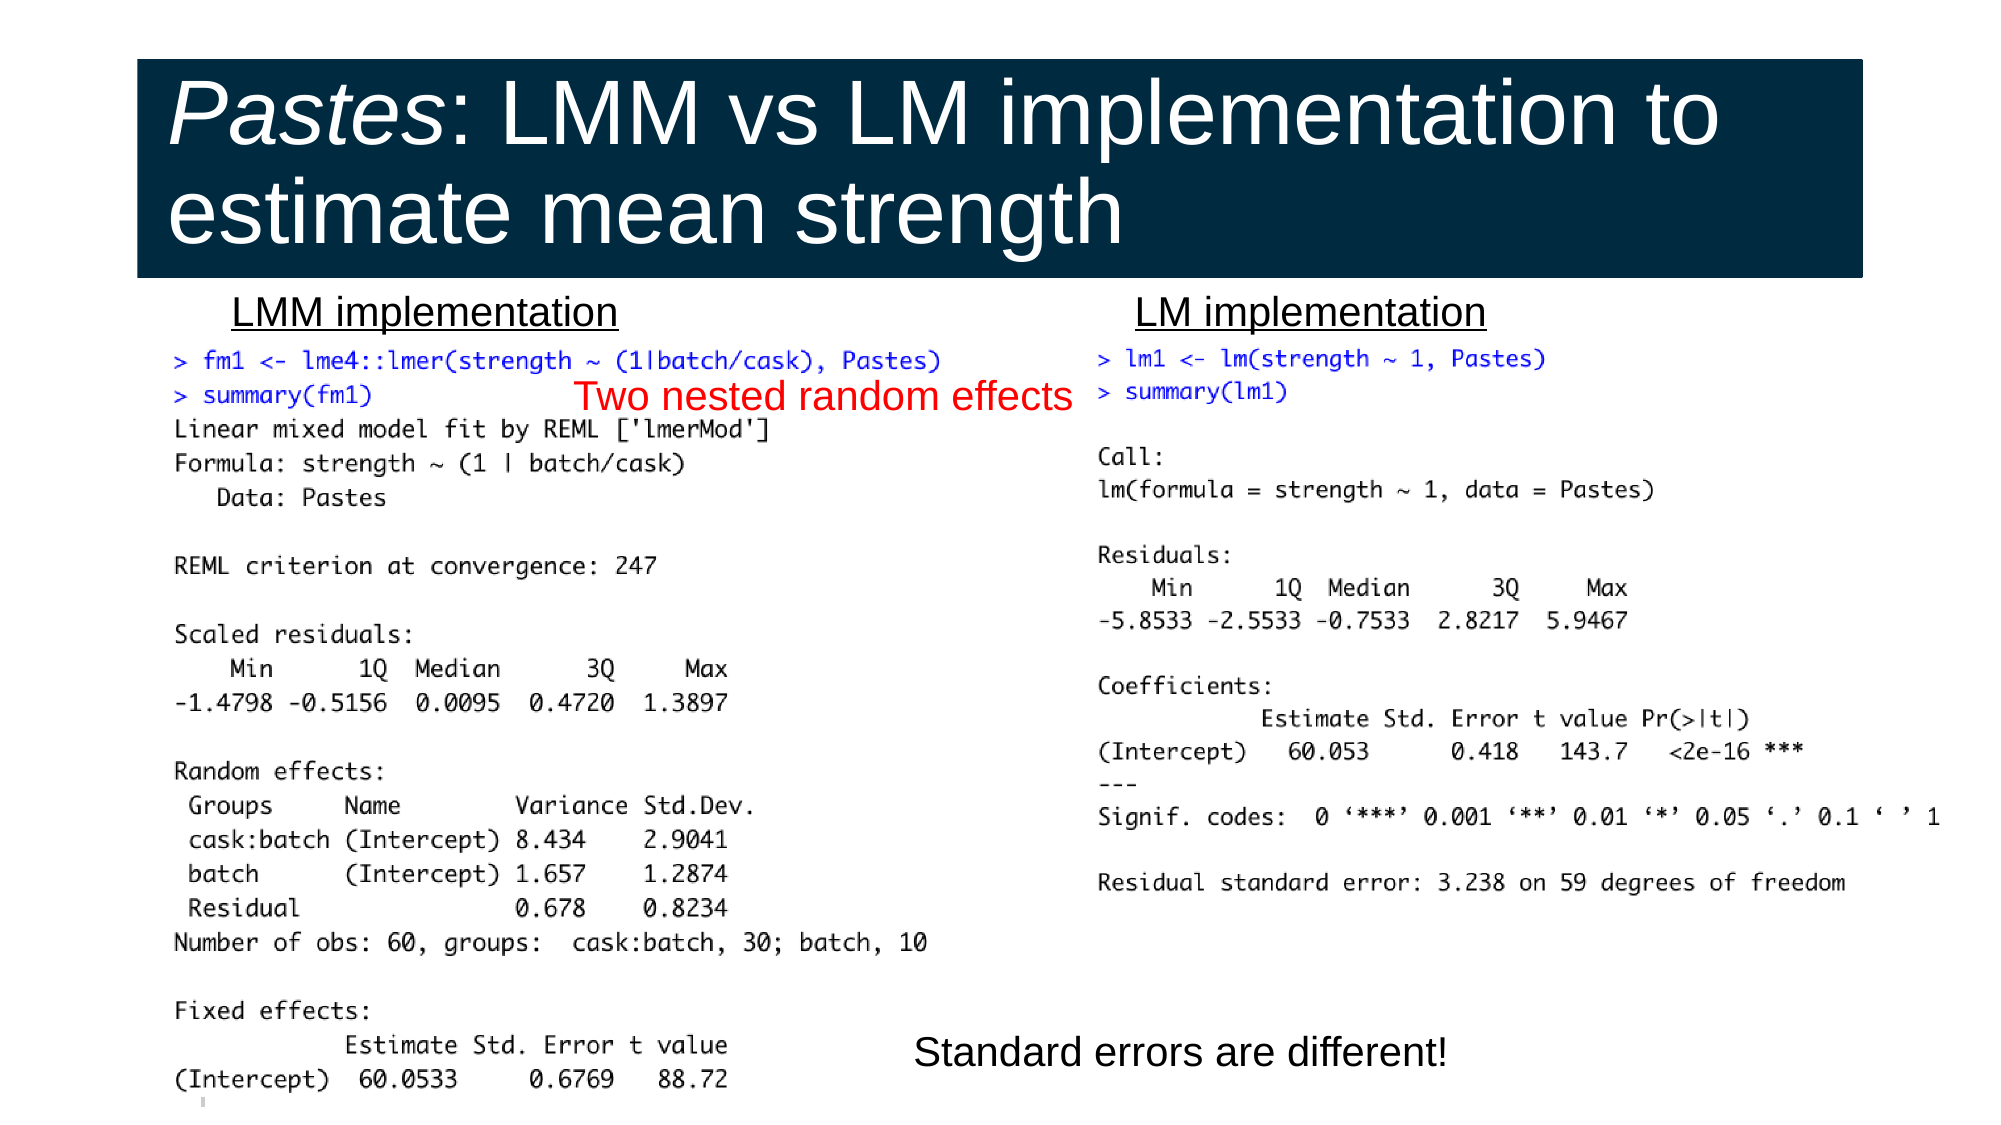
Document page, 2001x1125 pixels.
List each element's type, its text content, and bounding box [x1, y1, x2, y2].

text_box Two nested random effects [558, 318, 709, 341]
picture [1093, 341, 1965, 914]
title Pastes: LMM vs LM implementation to estimate mean strength [137, 59, 1863, 278]
picture [165, 341, 952, 1107]
text_box LM implementation [1119, 234, 1270, 341]
text_box Standard errors are different! [898, 974, 1049, 1125]
text_box LMM implementation [216, 234, 367, 341]
